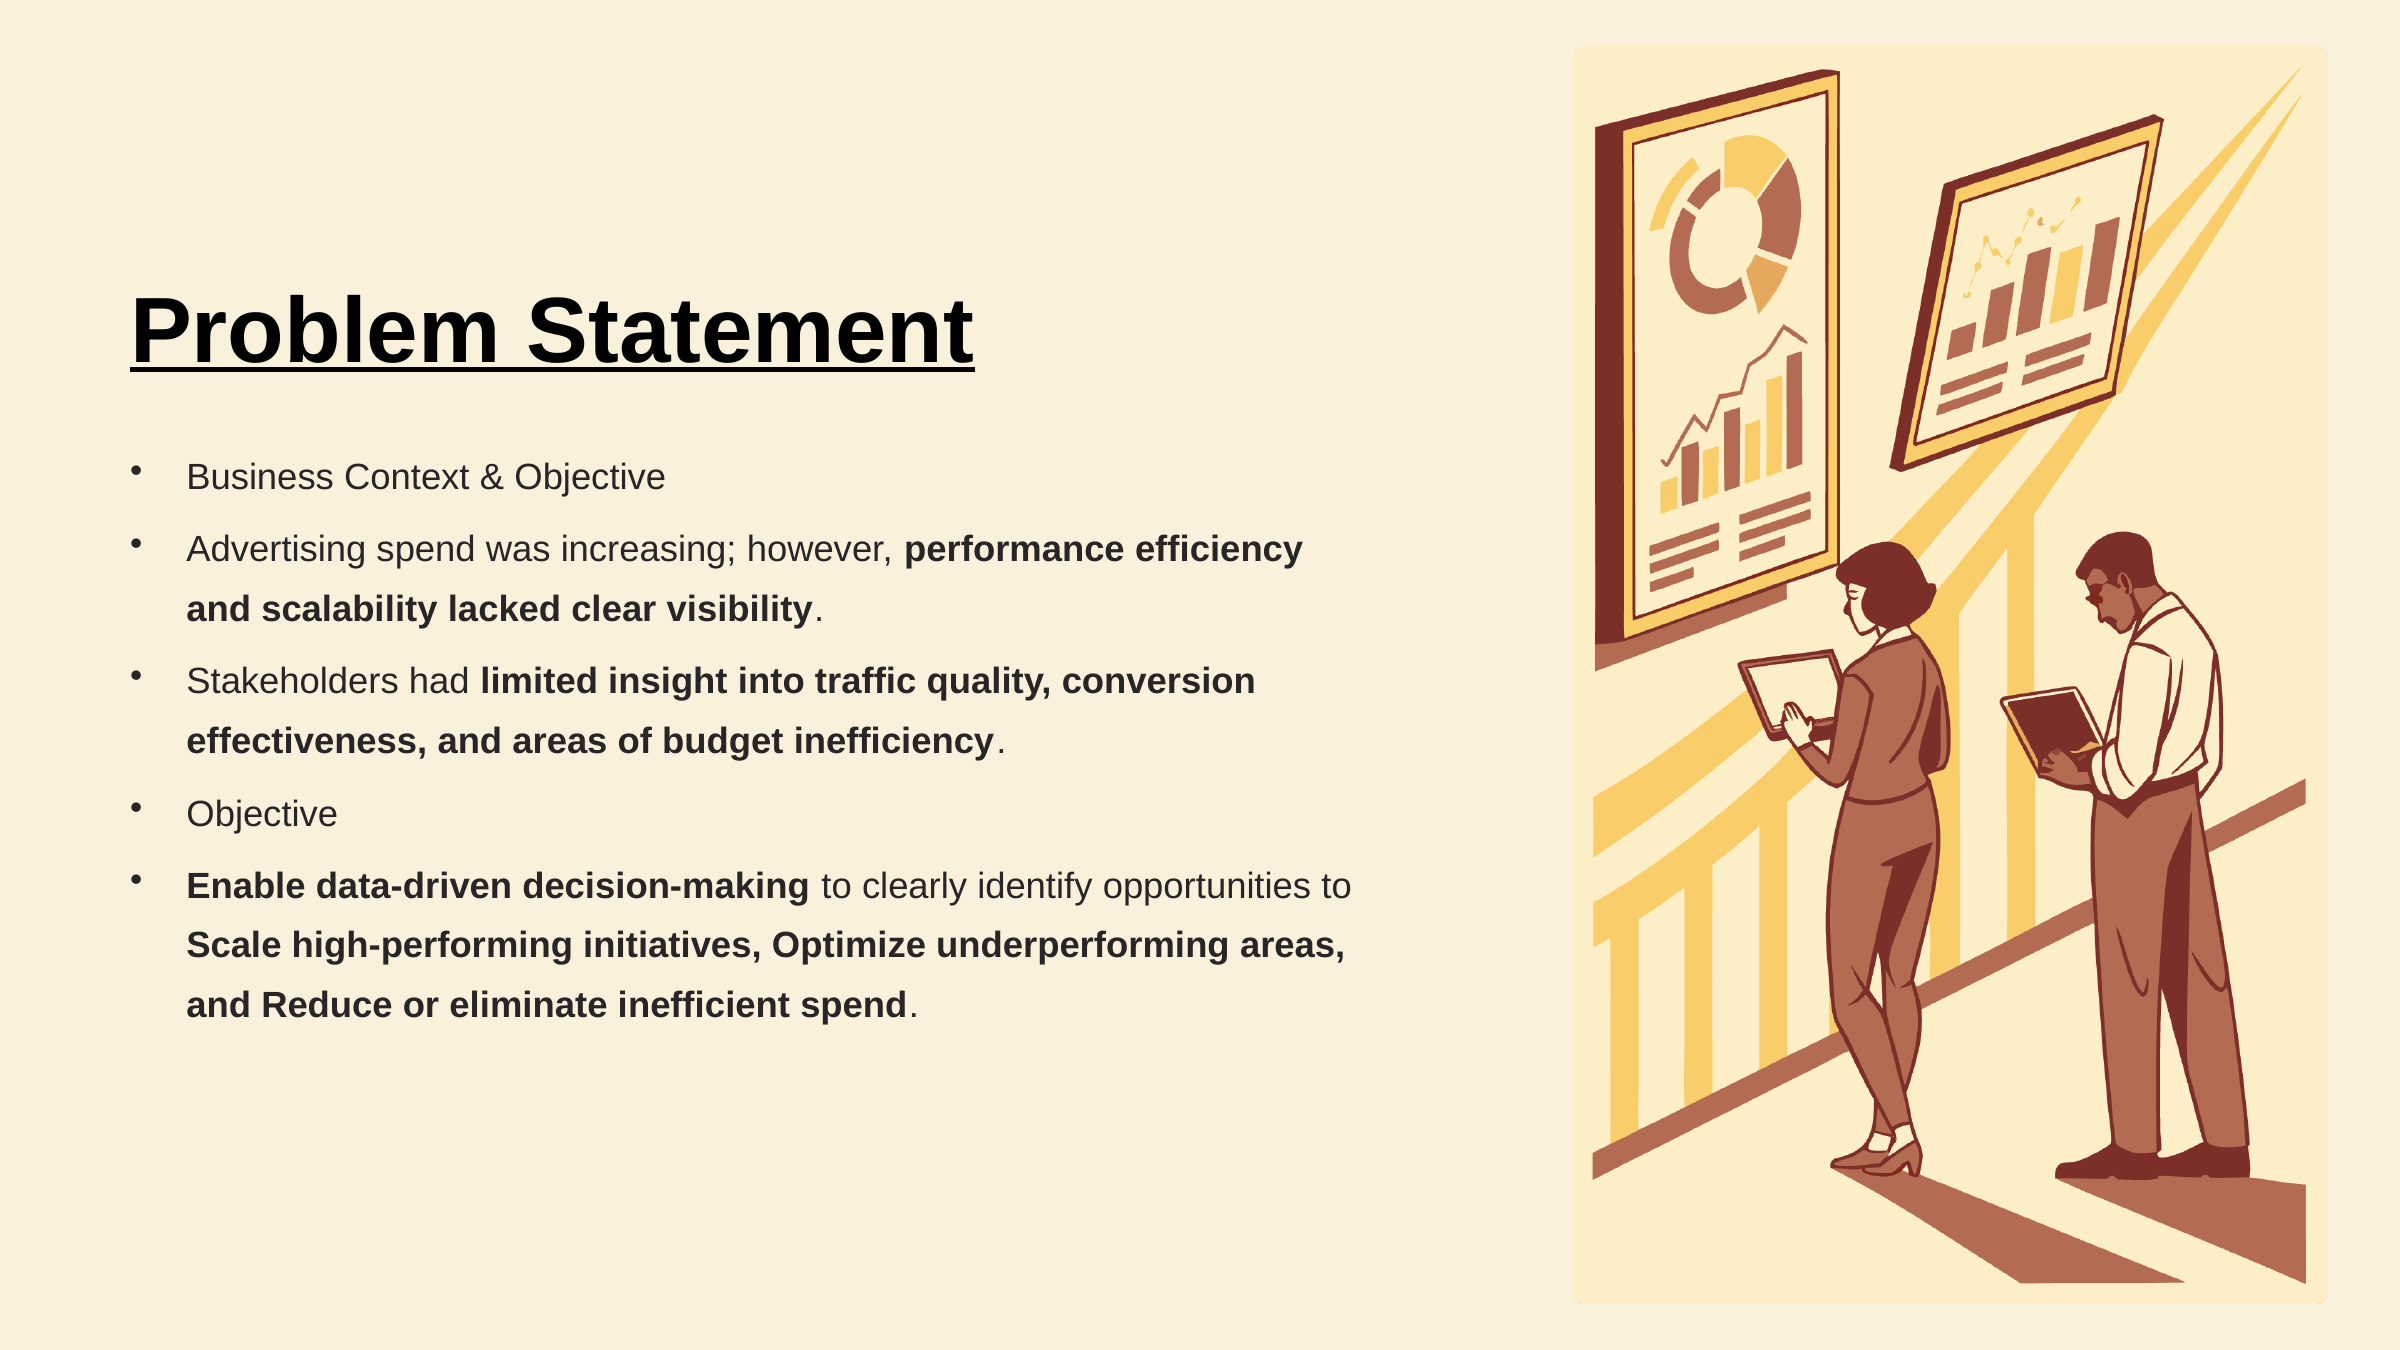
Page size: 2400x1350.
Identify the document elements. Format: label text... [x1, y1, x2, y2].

picture [1572, 46, 2327, 1304]
text_box Problem Statement [130, 265, 1061, 382]
text_box Stakeholders had limited insight into traffic quality, conversion effectiveness, and areas of budget inefficiency. [130, 641, 1370, 761]
text_box Objective [130, 773, 1370, 834]
text_box Advertising spend was increasing; however, performance efficiency and scalability lacked clear visibility. [130, 509, 1370, 629]
text_box Business Context & Objective [130, 437, 1370, 497]
text_box Enable data-driven decision-making to clearly identify opportunities to Scale high-performing initiatives, Optimize underperforming areas, and Reduce or eliminate inefficient spend. [130, 846, 1370, 1085]
